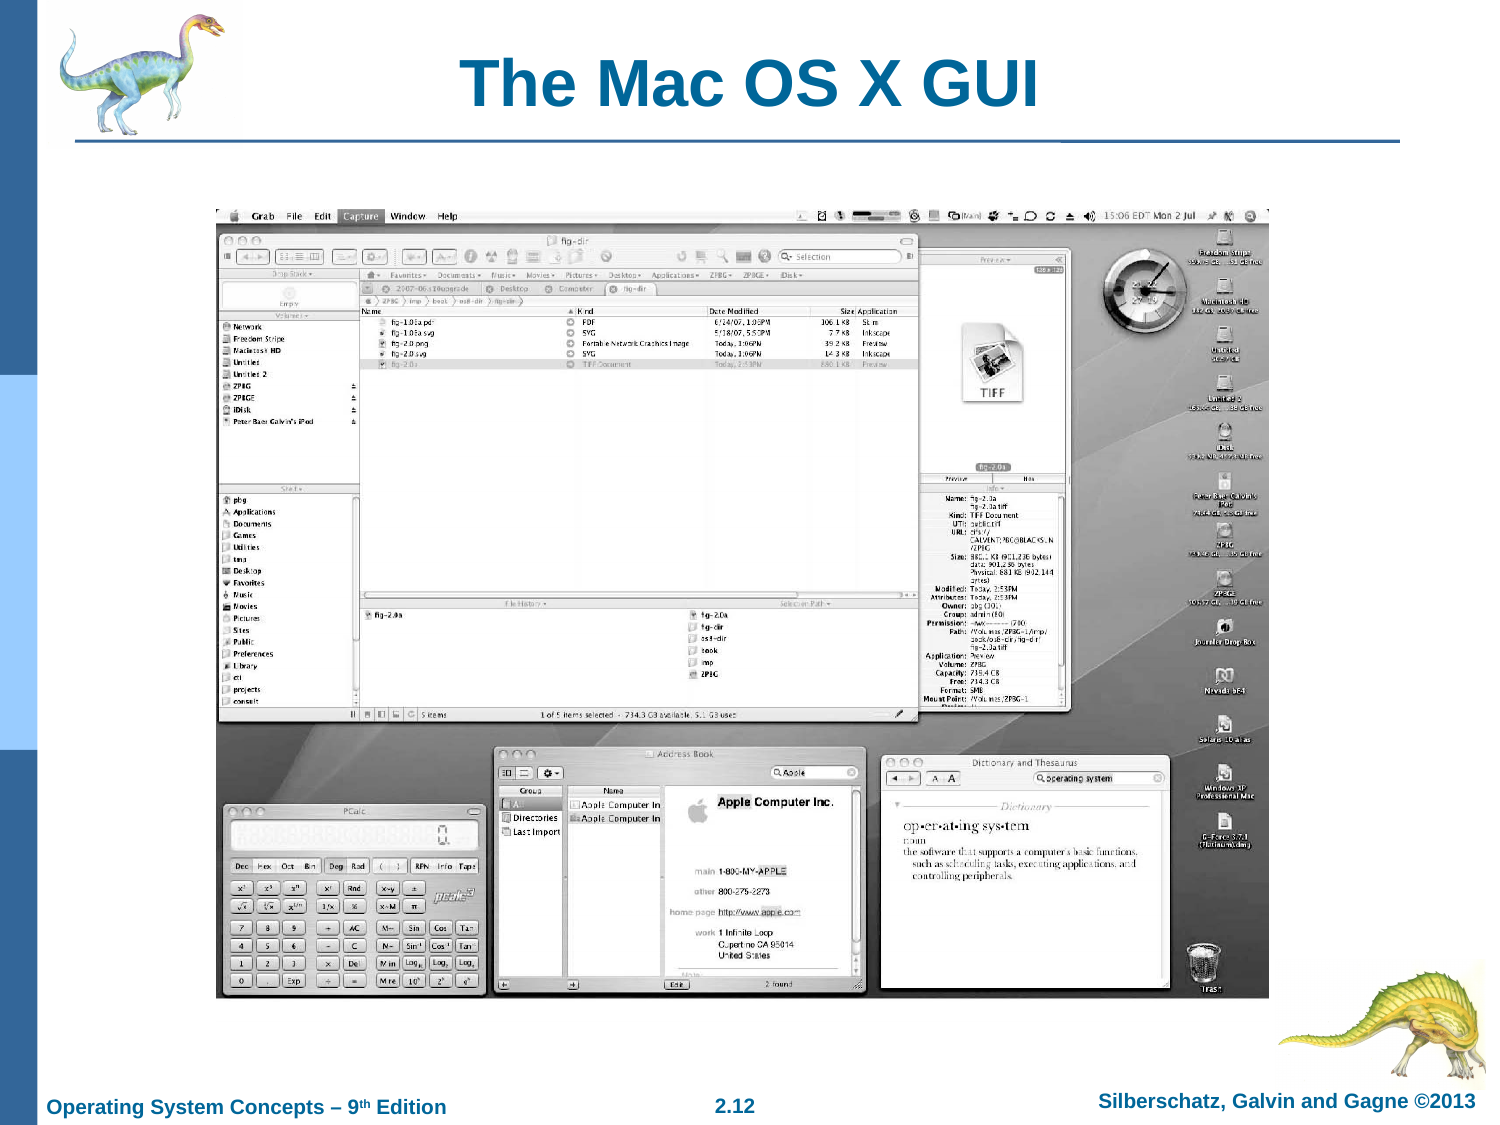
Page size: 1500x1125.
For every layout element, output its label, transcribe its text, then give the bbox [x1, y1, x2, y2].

picture [1275, 959, 1486, 1090]
picture [46, 0, 243, 149]
picture [216, 208, 1269, 1022]
title The Mac OS X GUI [75, 32, 1425, 128]
